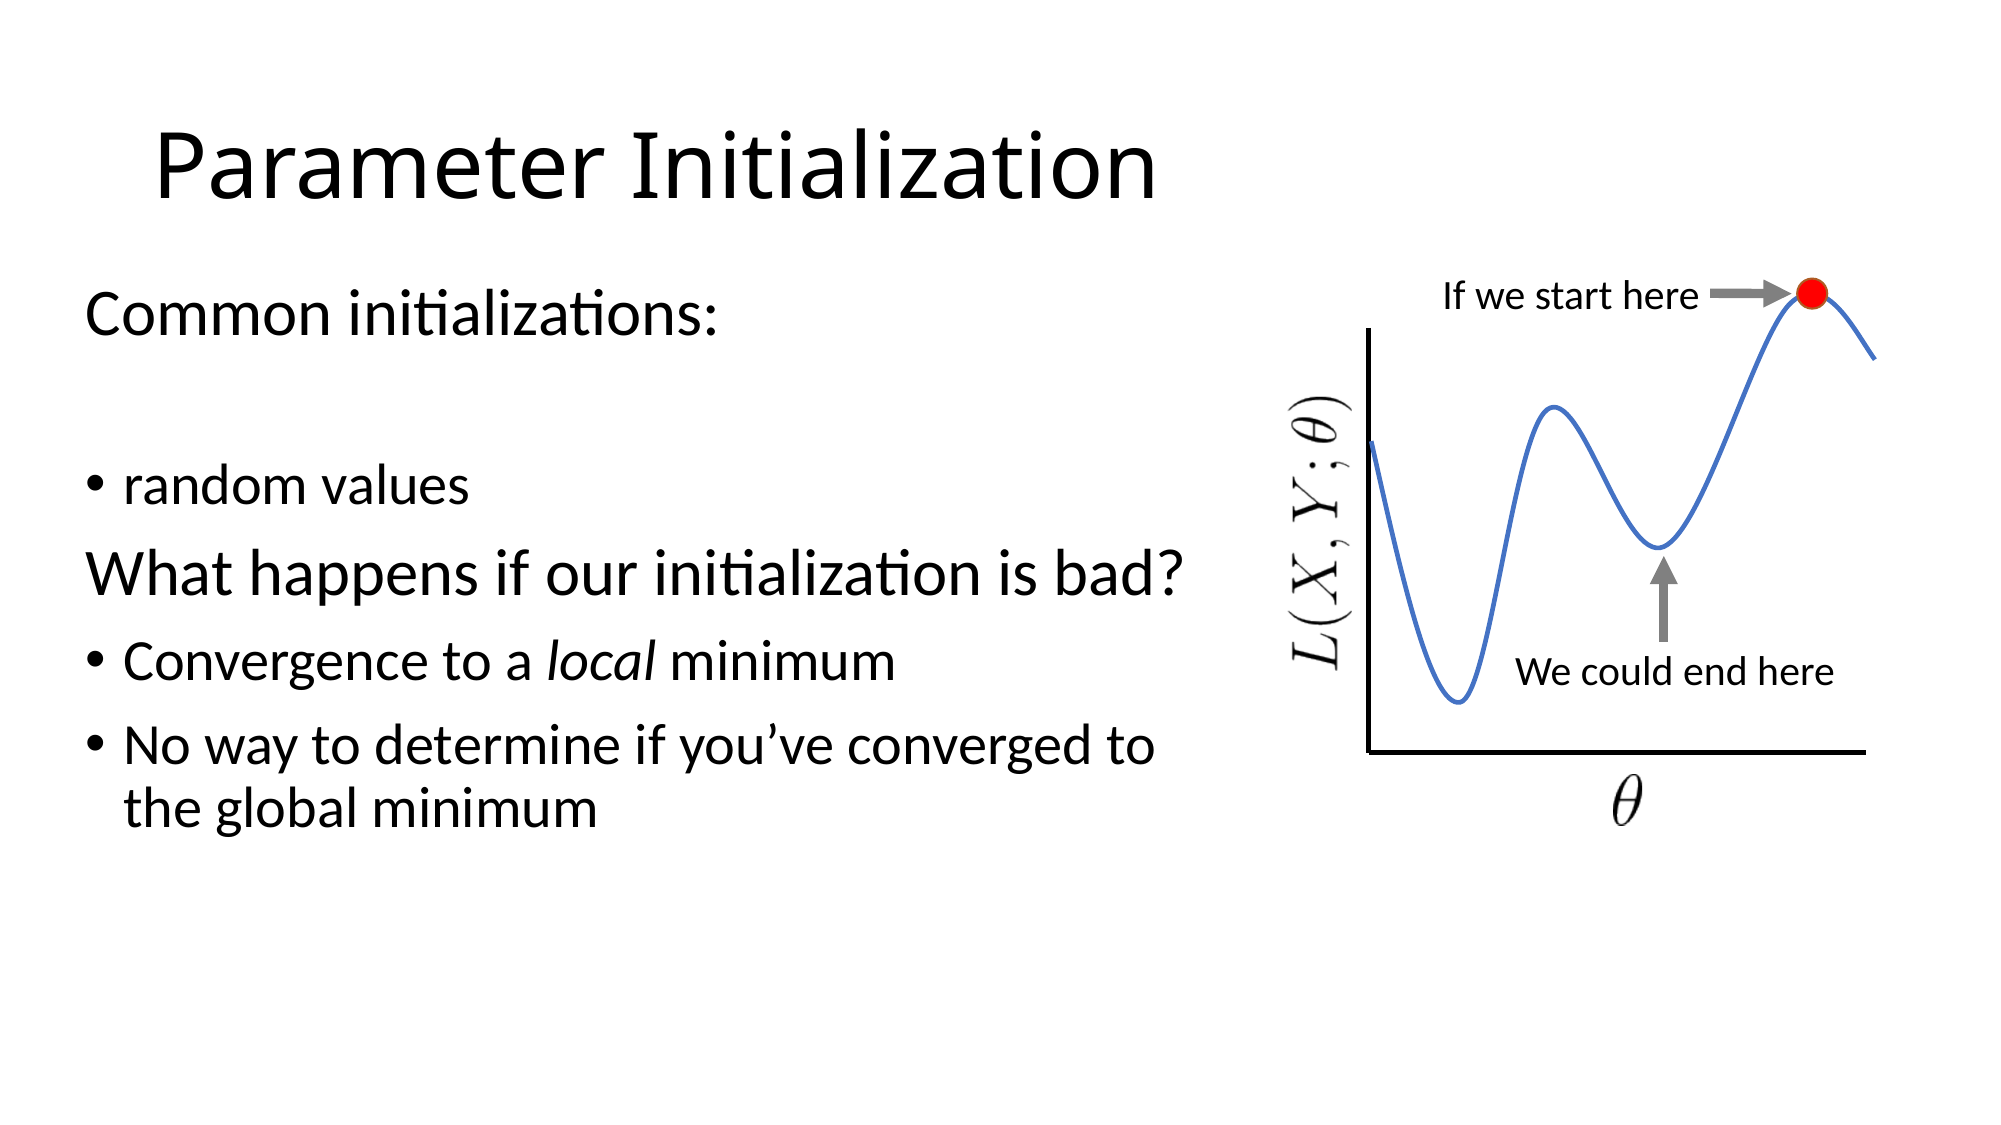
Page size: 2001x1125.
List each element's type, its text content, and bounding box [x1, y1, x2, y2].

text_box We could end here [1500, 636, 1894, 702]
picture [1613, 774, 1644, 826]
title Parameter Initialization [137, 59, 1863, 278]
text_box If we start here [1427, 260, 1716, 326]
text_box [153, 626, 1736, 1125]
text_box [1796, 277, 1829, 310]
text_box [1370, 298, 1876, 703]
picture [1181, 396, 1457, 670]
